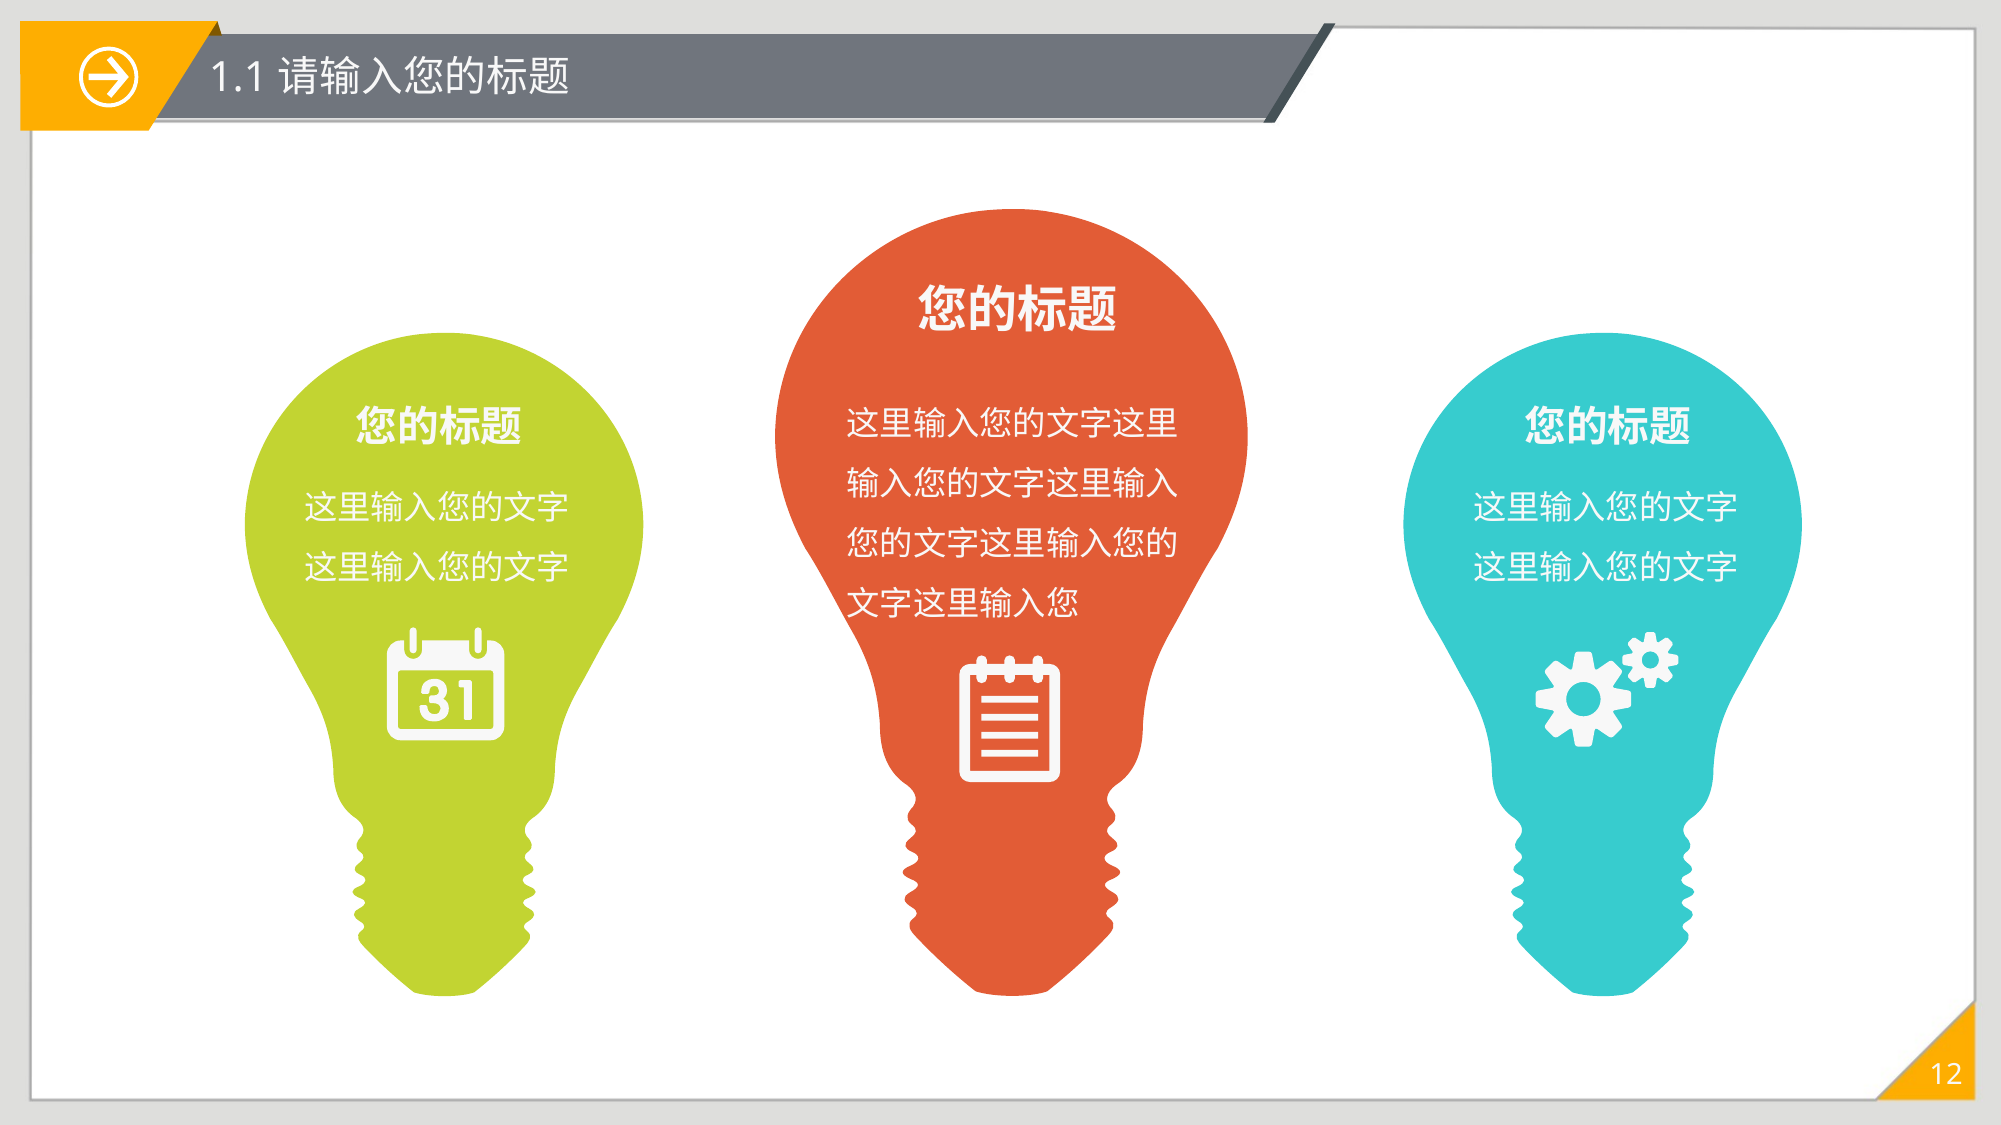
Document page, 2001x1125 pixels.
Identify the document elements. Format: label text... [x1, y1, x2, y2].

text_box [1403, 332, 1802, 997]
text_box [1535, 631, 1679, 747]
text_box [386, 640, 505, 741]
text_box 这里输入您的文字这里输入您的文字这里输入您的文字这里输入您的文字这里输入您 [831, 374, 1203, 630]
picture [0, 0, 2001, 1125]
text_box [959, 655, 1061, 783]
text_box [79, 46, 139, 108]
text_box 您的标题 [902, 269, 1133, 345]
text_box 您的标题 [1509, 392, 1707, 458]
text_box [244, 332, 644, 997]
text_box 您的标题 [340, 392, 538, 458]
text_box 这里输入您的文字这里输入您的文字 [1458, 459, 1768, 594]
text_box 1.1请输入您的标题 [193, 42, 585, 108]
text_box [474, 627, 482, 654]
text_box [775, 209, 1248, 593]
text_box [409, 627, 417, 654]
text_box 这里输入您的文字这里输入您的文字 [289, 459, 599, 594]
text_box [851, 630, 1172, 996]
